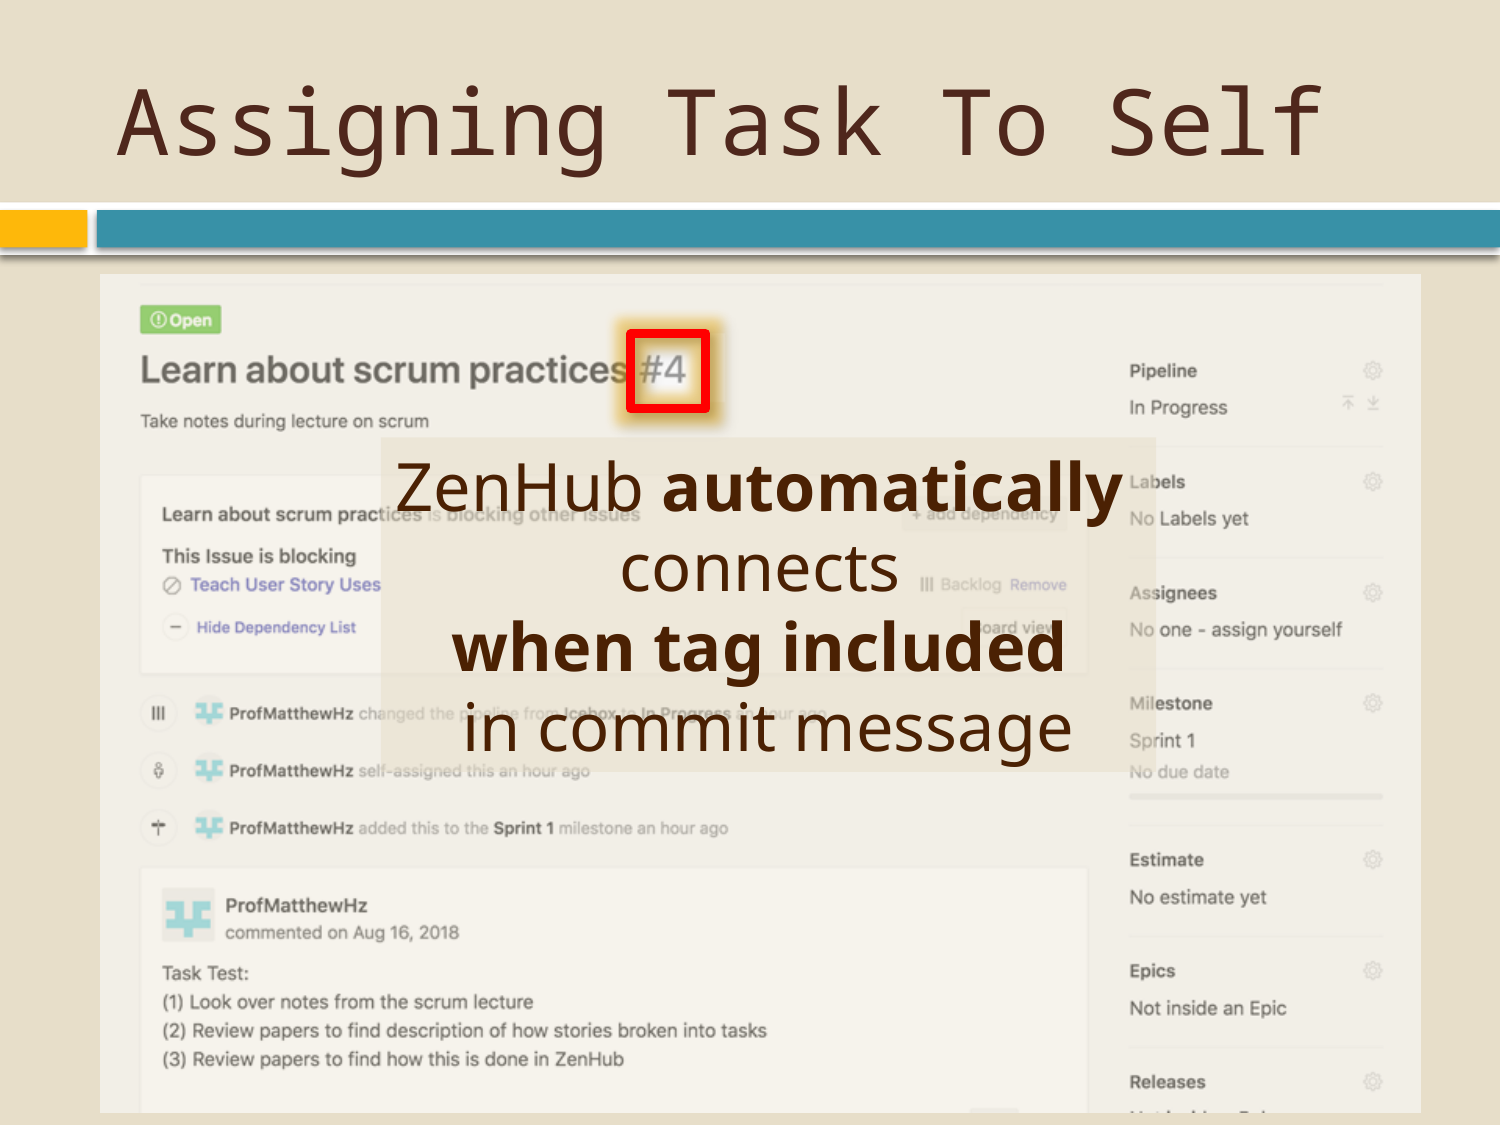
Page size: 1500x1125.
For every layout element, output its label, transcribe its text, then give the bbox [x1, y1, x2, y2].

title Assigning Task To Self [100, 37, 1438, 200]
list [99, 274, 1421, 1113]
